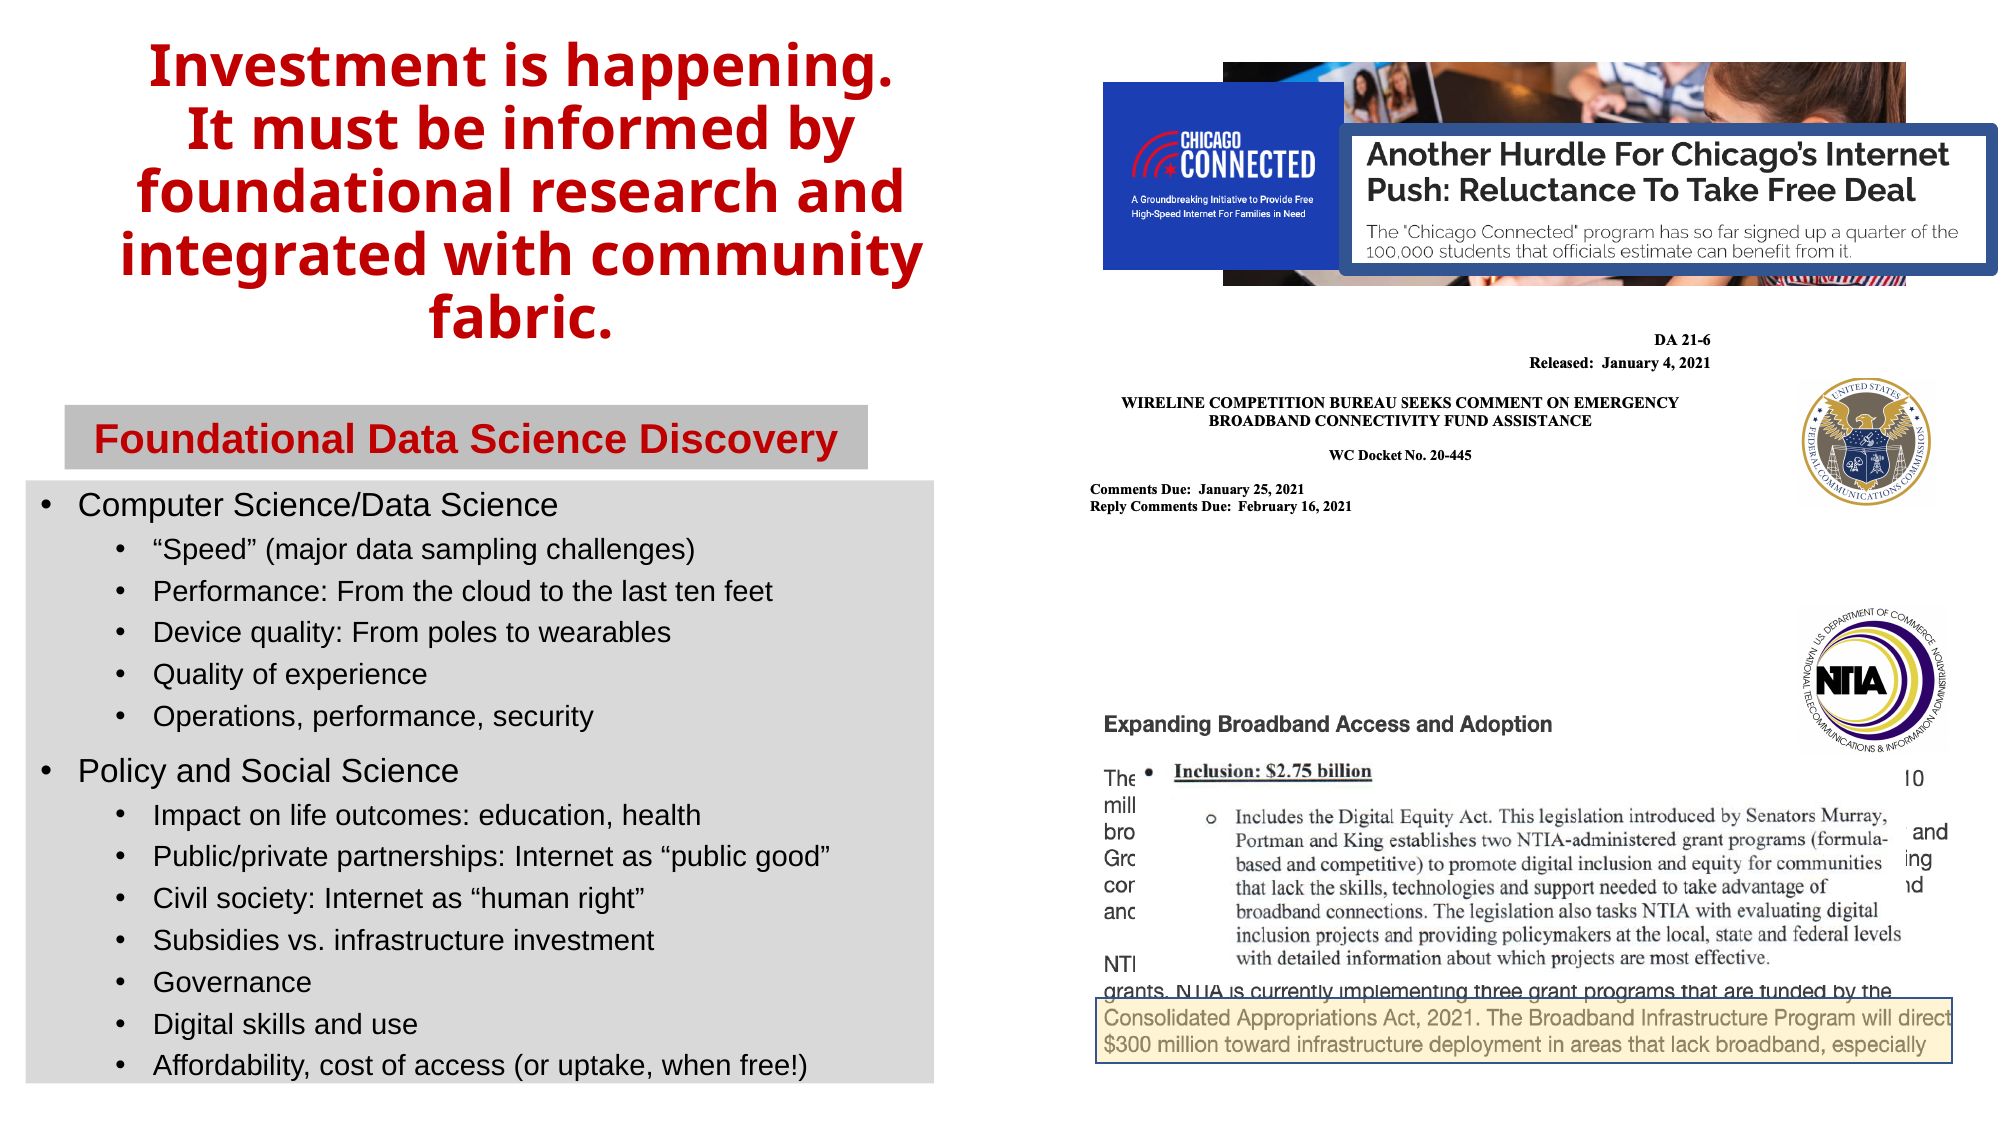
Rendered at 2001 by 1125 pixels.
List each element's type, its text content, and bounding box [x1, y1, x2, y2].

title Investment is happening. It must be informed by foundational research and integrated with community fabric. [14, 88, 1029, 299]
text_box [1073, 62, 1986, 286]
picture [1135, 756, 1906, 985]
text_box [1073, 325, 1981, 1064]
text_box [25, 404, 934, 1084]
